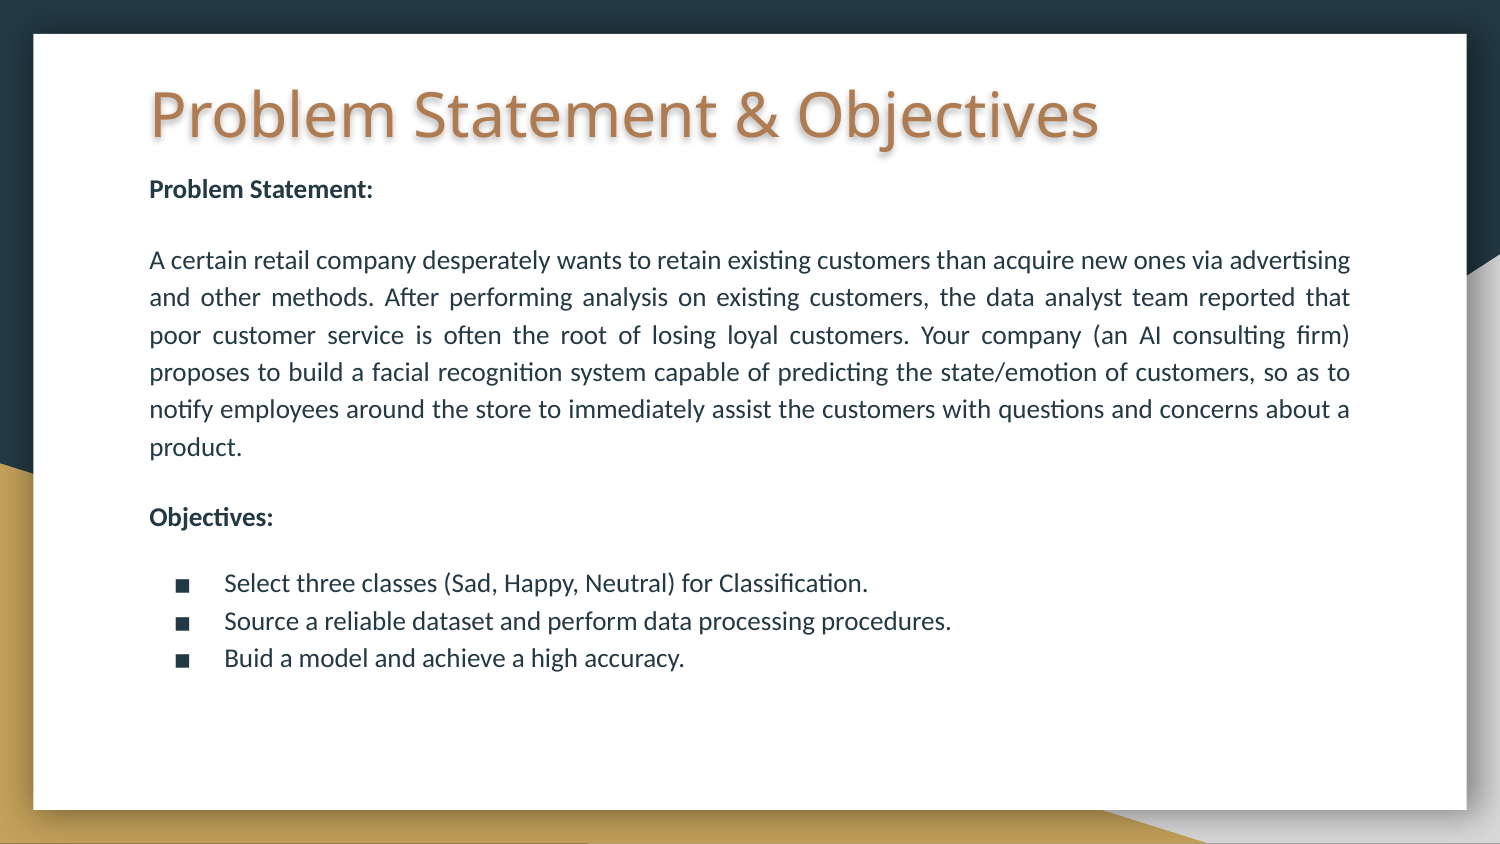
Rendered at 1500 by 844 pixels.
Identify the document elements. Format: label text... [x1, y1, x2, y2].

list Problem Statement: A certain retail company desperately wants to retain existing customers than acquire new ones via advertising and other methods. After performing analysis on existing customers, the data analyst team reported that poor customer service is often the root of losing loyal customers. Your company (an AI consulting firm) proposes to build a facial recognition system capable of predicting the state/emotion of customers, so as to notify employees around the store to immediately assist the customers with questions and concerns about a product. Objectives: Select three classes (Sad, Happy, Neutral) for Classification. Source a reliable dataset and perform data processing procedures. Buid a model and achieve a high accuracy. [134, 152, 1366, 554]
title Problem Statement & Objectives [134, 60, 1366, 152]
